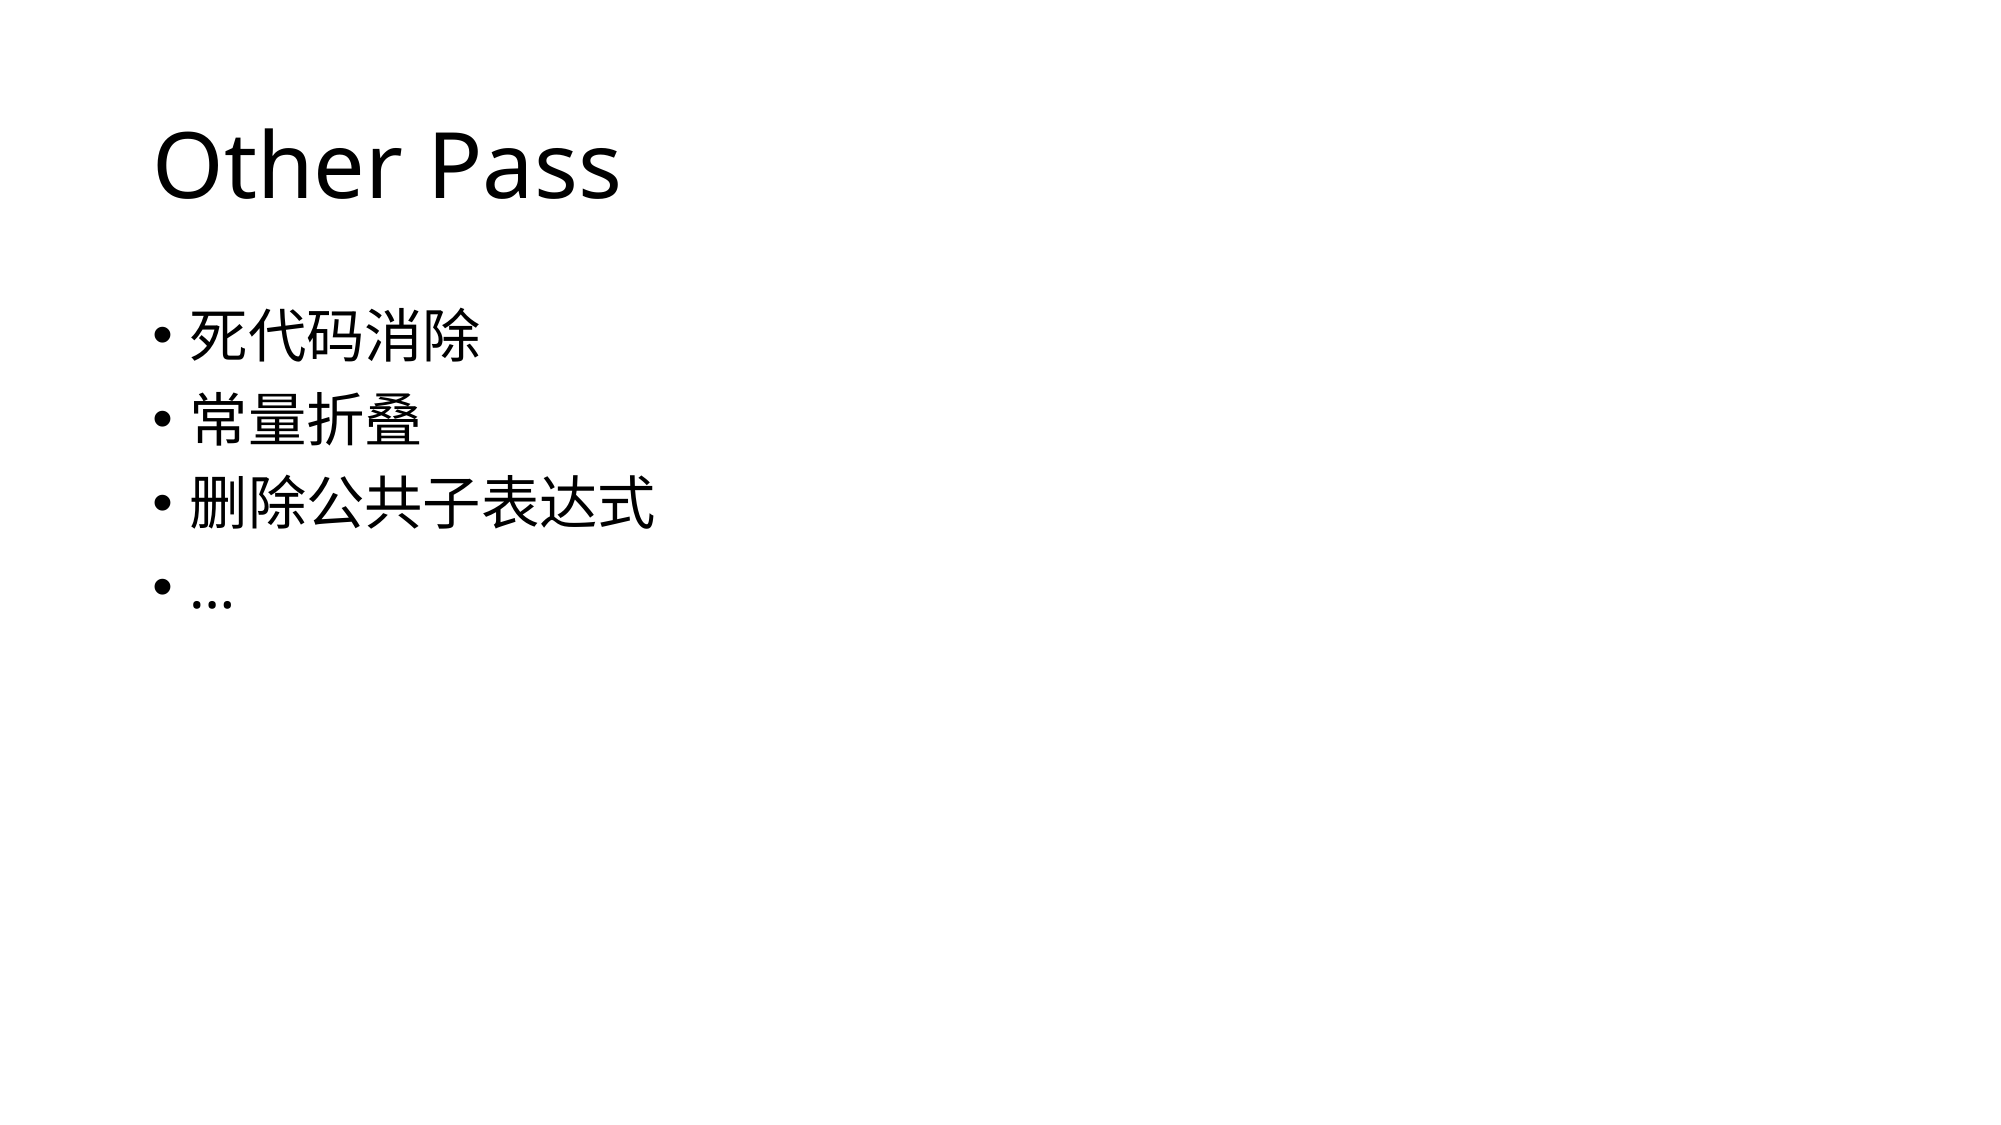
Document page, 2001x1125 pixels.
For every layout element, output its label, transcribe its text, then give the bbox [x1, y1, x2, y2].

list 死代码消除 常量折叠 删除公共子表达式 … [137, 299, 1863, 1014]
title Other Pass [137, 59, 1863, 278]
